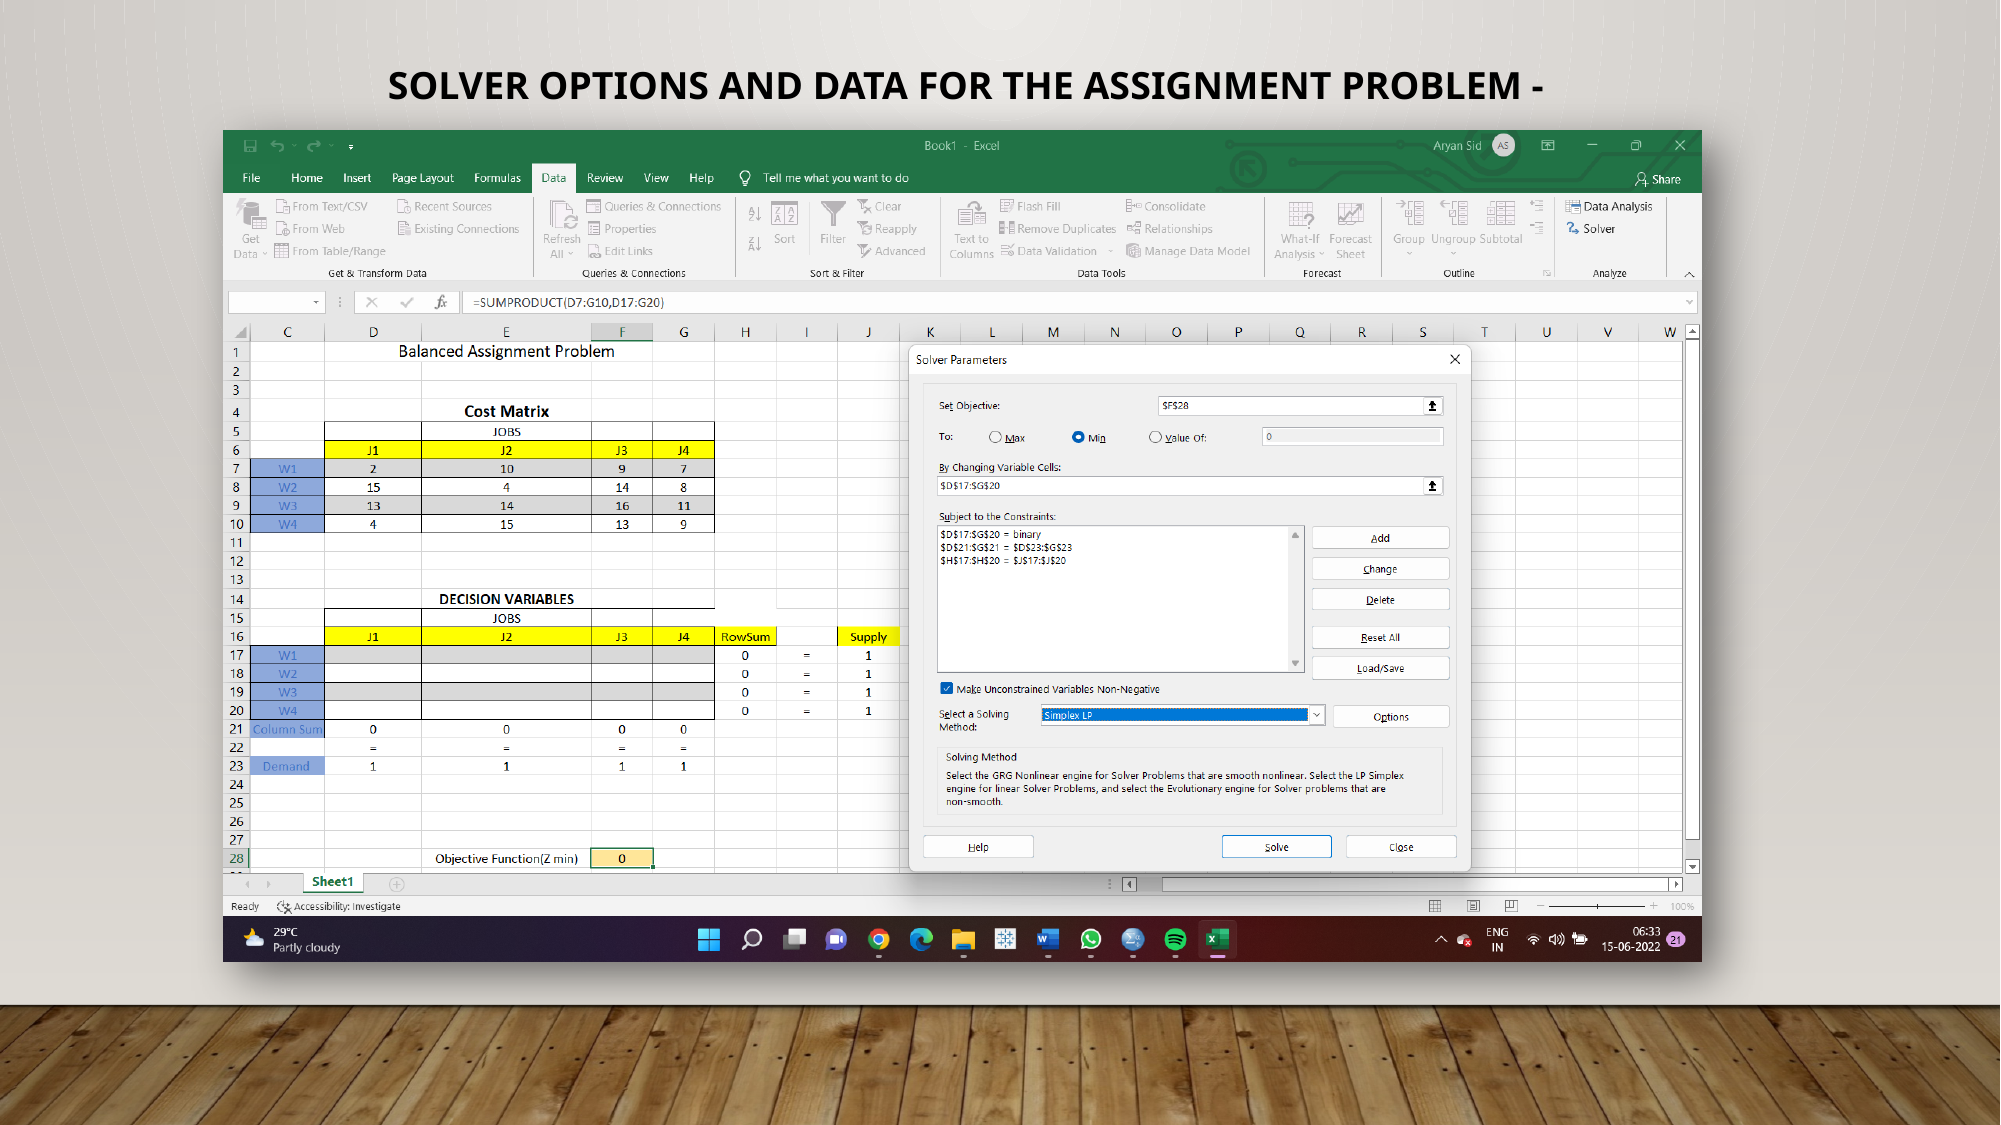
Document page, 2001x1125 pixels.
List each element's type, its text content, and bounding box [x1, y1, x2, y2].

picture [223, 130, 1702, 962]
picture [0, 1005, 2000, 1125]
text_box SOLVER OPTIONS AND DATA FOR THE ASSIGNMENT PROBLEM - [373, 32, 1776, 115]
